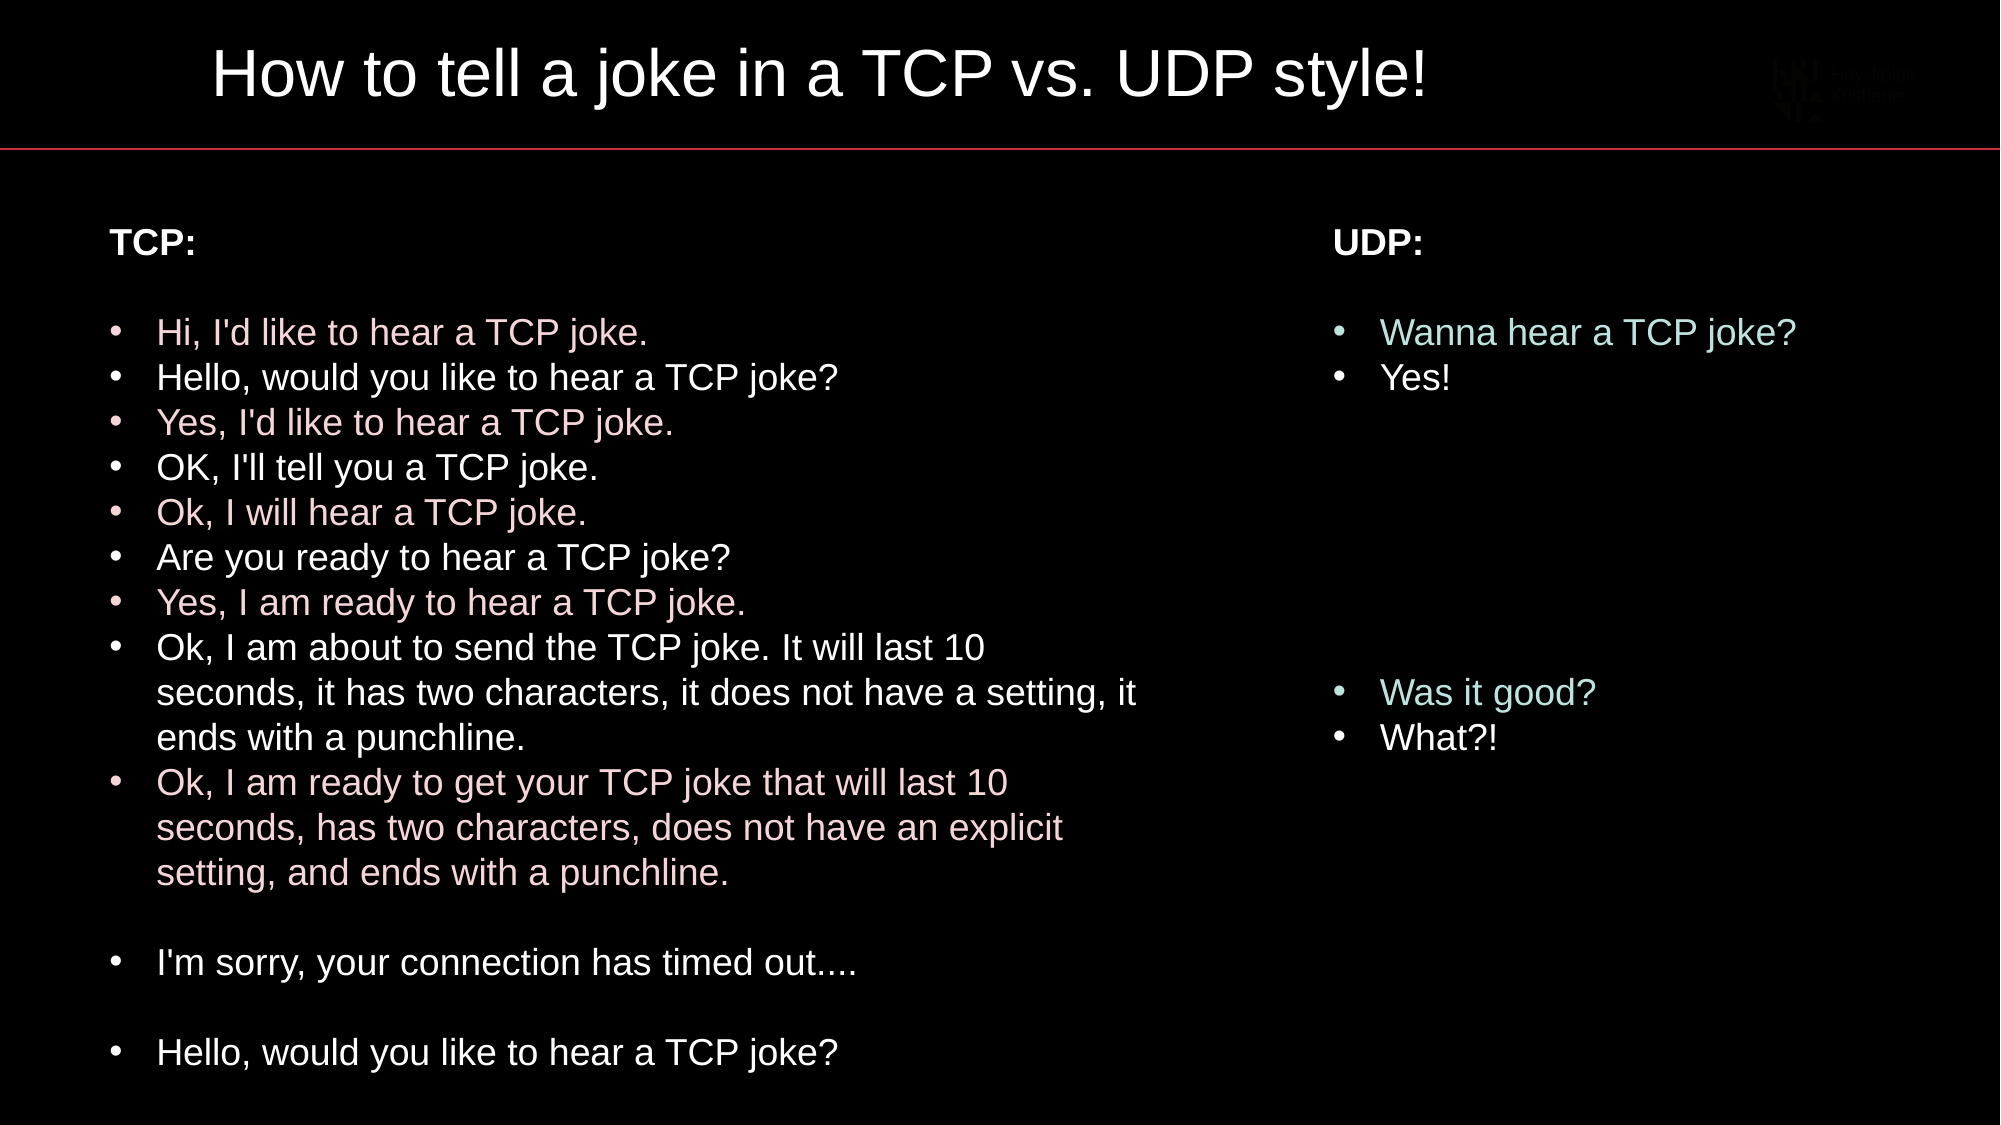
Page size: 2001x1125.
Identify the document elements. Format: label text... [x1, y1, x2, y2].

text_box TCP: Hi, I'd like to hear a TCP joke. Hello, would you like to hear a TCP joke? Yes, I'd like to hear a TCP joke. OK, I'll tell you a TCP joke. Ok, I will hear a TCP joke. Are you ready to hear a TCP joke? Yes, I am ready to hear a TCP joke. Ok, I am about to send the TCP joke. It will last 10 seconds, it has two characters, it does not have a setting, it ends with a punchline. Ok, I am ready to get your TCP joke that will last 10 seconds, has two characters, does not have an explicit setting, and ends with a punchline. I'm sorry, your connection has timed out.... Hello, would you like to hear a TCP joke? [94, 210, 1157, 1081]
text_box UDP: Wanna hear a TCP joke? Yes! Was it good? What?! [1318, 210, 1812, 766]
title How to tell a joke in a TCP vs. UDP style! [196, 30, 1961, 135]
